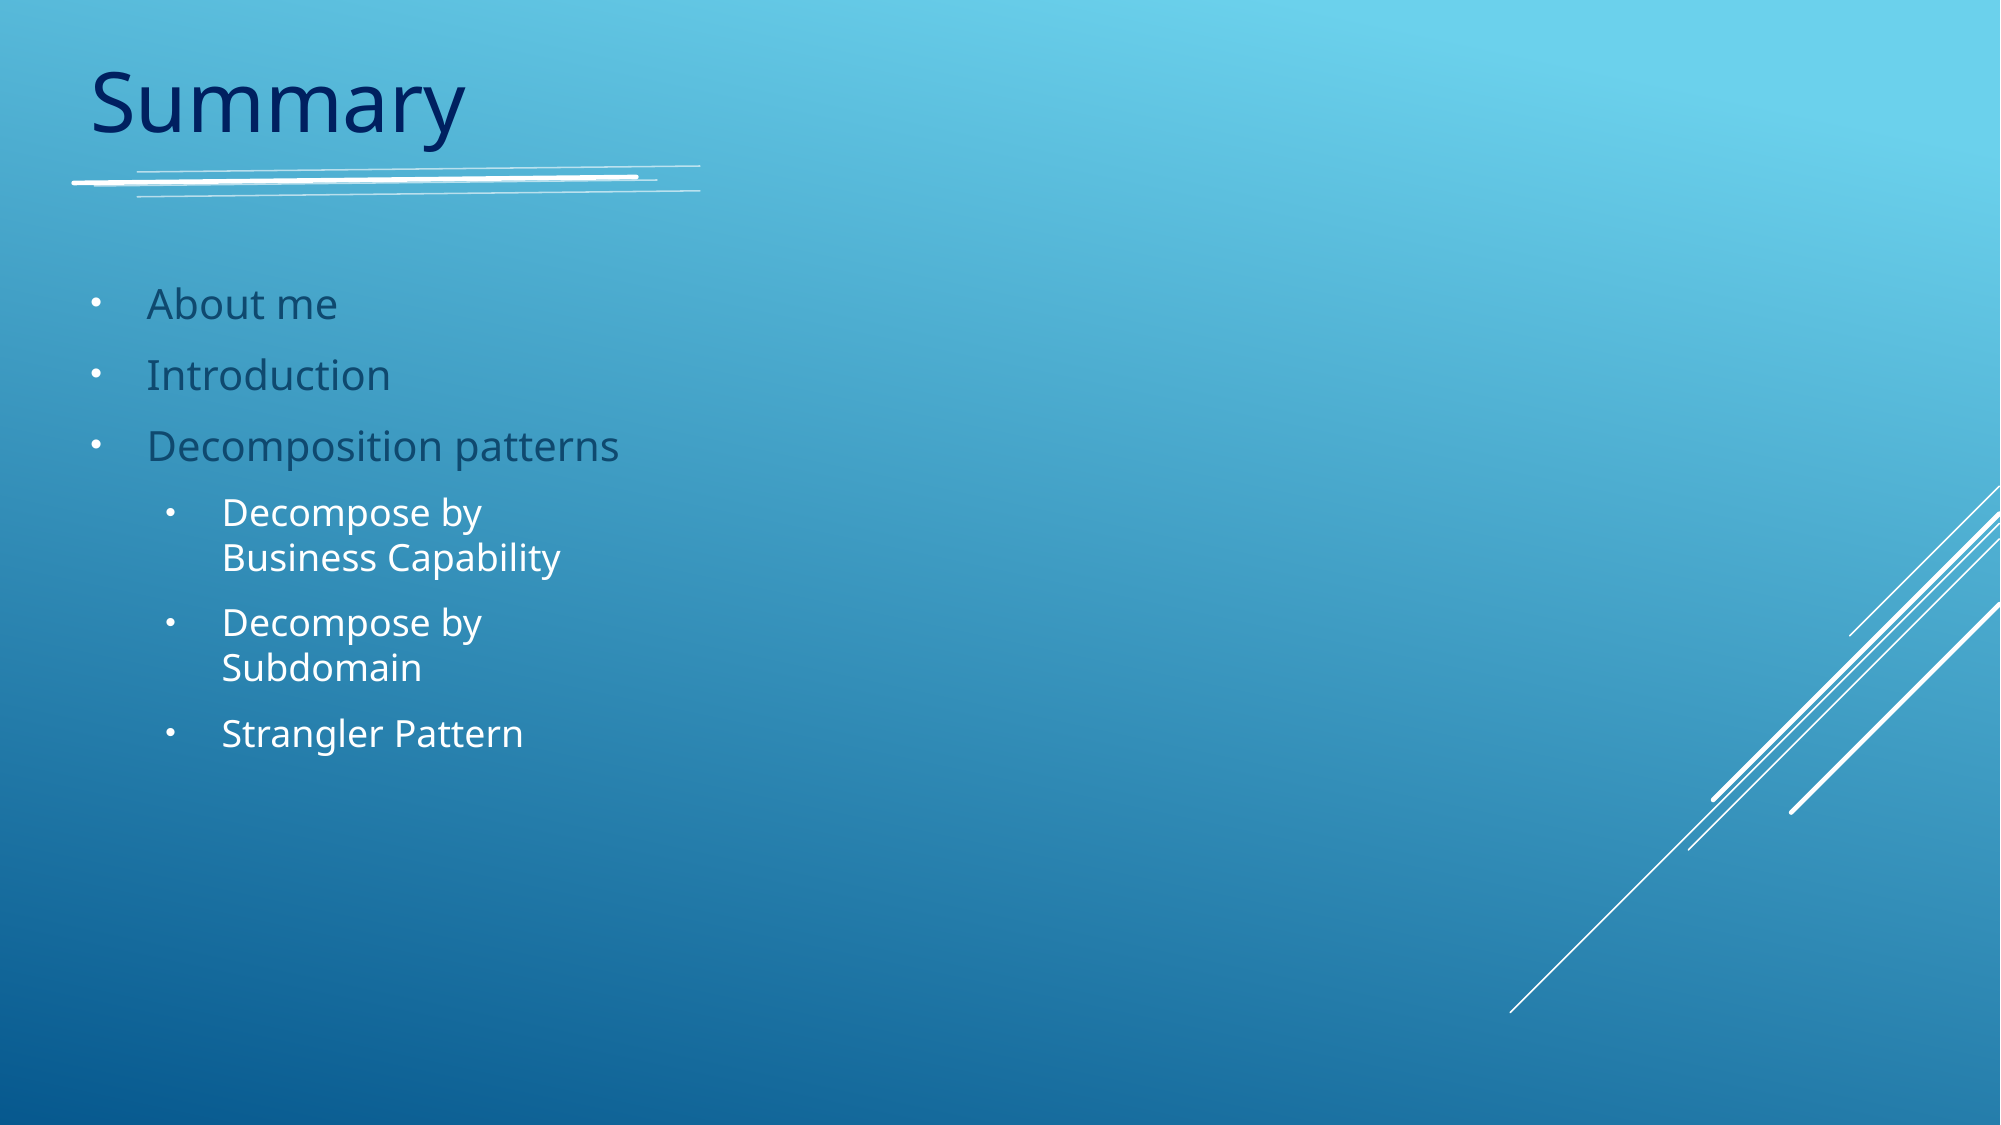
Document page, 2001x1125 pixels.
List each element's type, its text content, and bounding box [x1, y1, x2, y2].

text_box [94, 179, 658, 187]
list About me Introduction Decomposition patterns Decompose by Business Capability Decompose by Subdomain Strangler Pattern [75, 270, 639, 1000]
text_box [73, 176, 637, 184]
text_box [137, 165, 701, 173]
text_box Summary [75, 41, 1978, 157]
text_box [137, 190, 701, 197]
